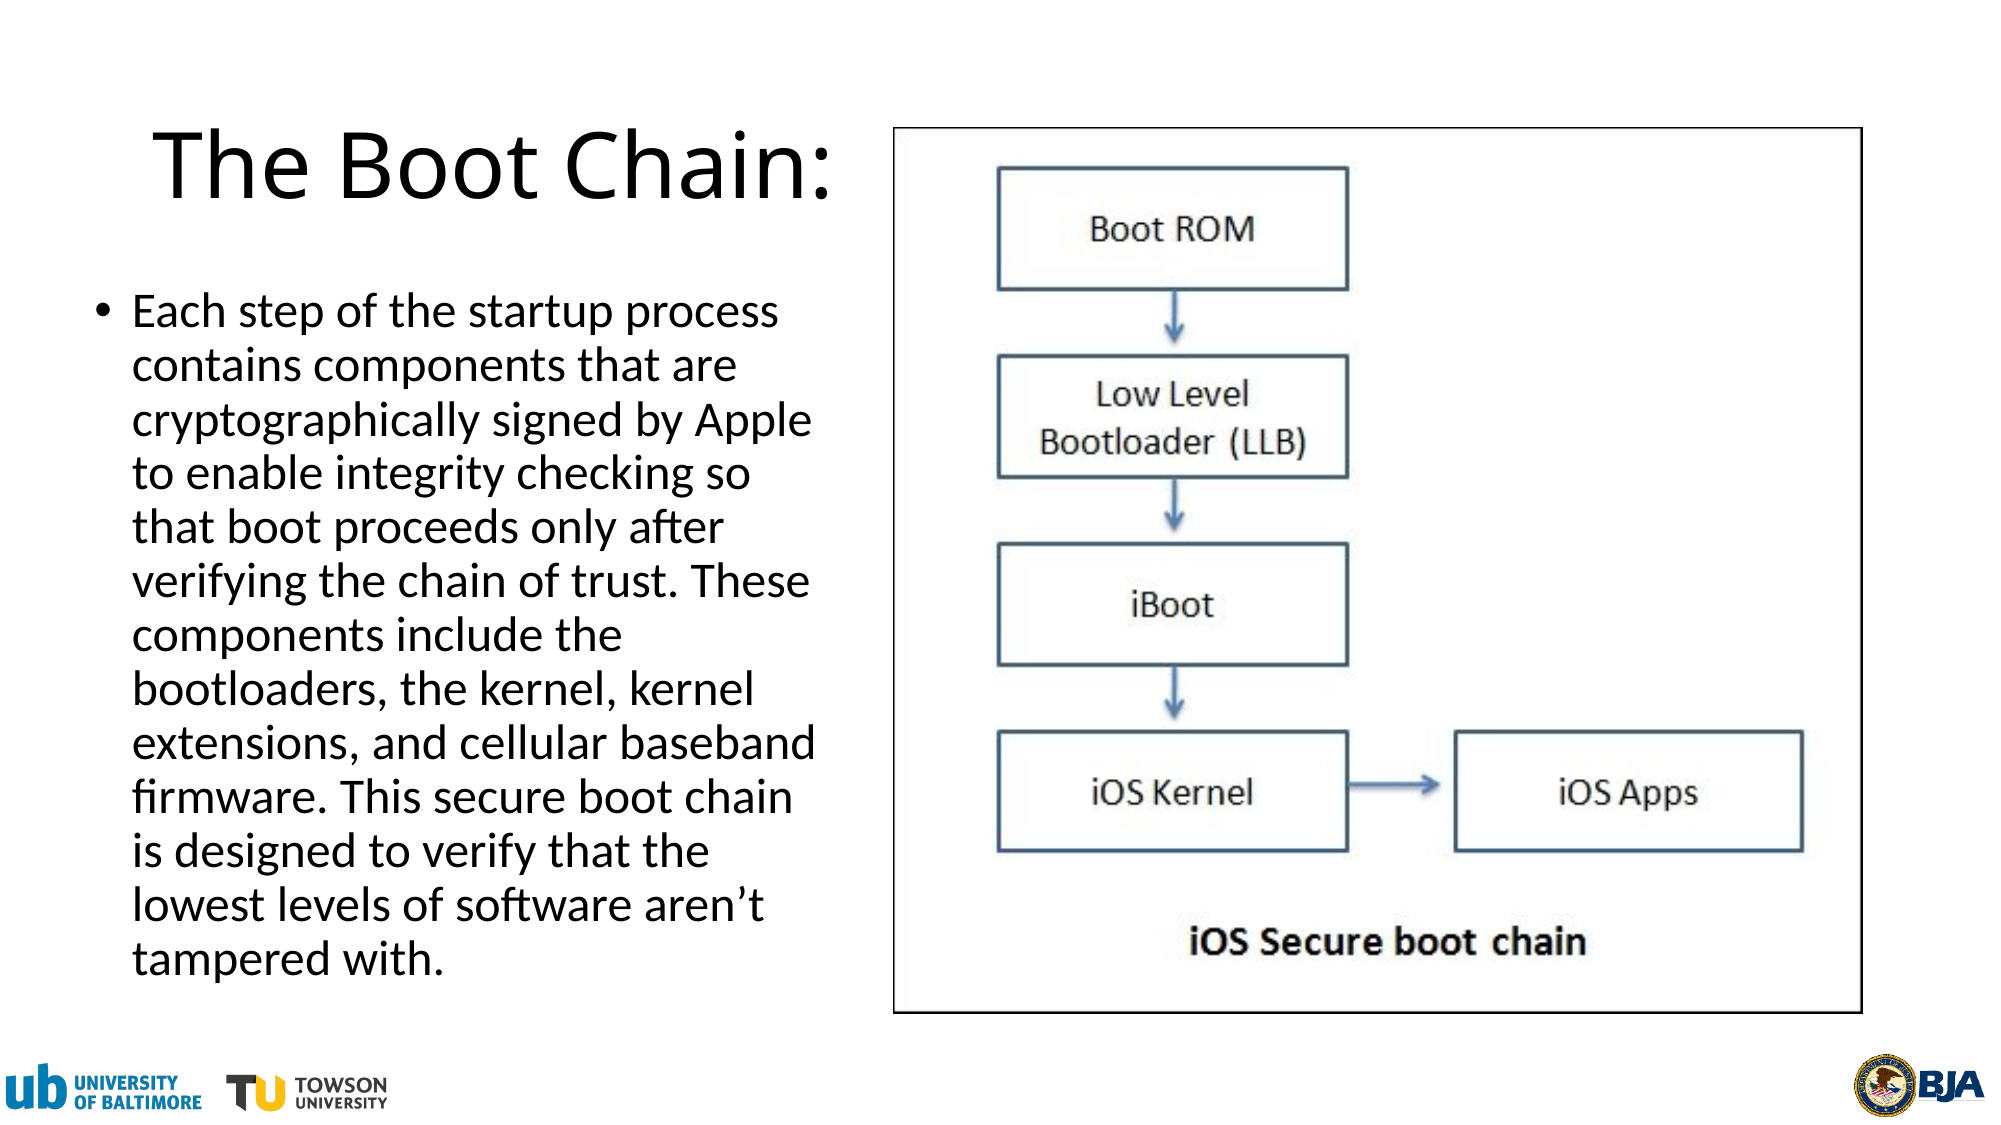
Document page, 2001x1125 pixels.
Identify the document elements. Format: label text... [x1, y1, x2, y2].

picture [0, 1031, 407, 1125]
list Each step of the startup process contains components that are cryptographically signed by Apple to enable integrity checking so that boot proceeds only after verifying the chain of trust. These components include the bootloaders, the kernel, kernel extensions, and cellular baseband firmware. This secure boot chain is designed to verify that the lowest levels of software aren’t tampered with. [79, 277, 836, 1014]
picture [893, 127, 1863, 1014]
title The Boot Chain: [137, 59, 894, 278]
picture [1854, 1054, 1986, 1117]
